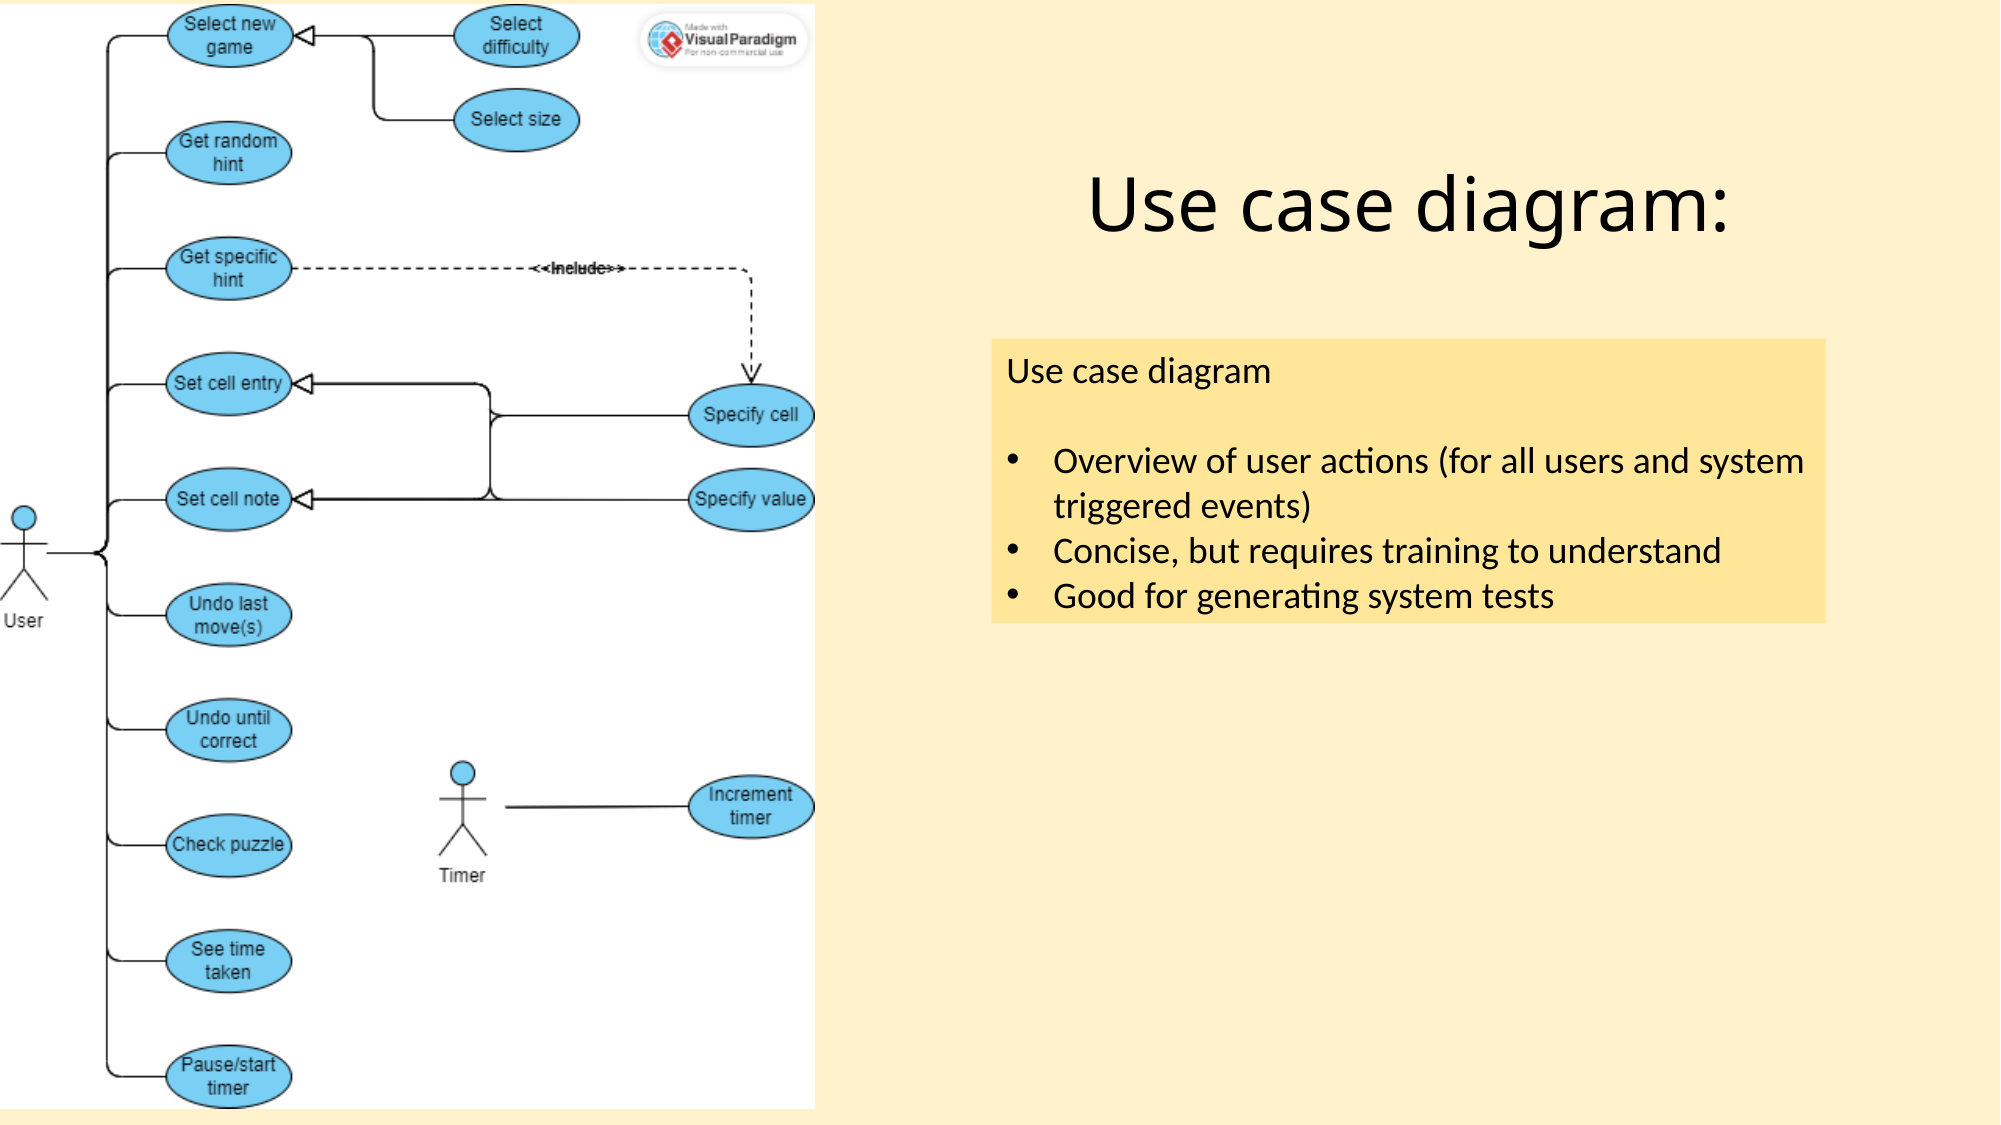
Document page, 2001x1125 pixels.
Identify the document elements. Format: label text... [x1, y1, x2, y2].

title Use case diagram: [898, 127, 1919, 288]
picture [0, 4, 815, 1109]
text_box Use case diagram Overview of user actions (for all users and system triggered events) Concise, but requires training to understand Good for generating system tests [991, 338, 1826, 624]
